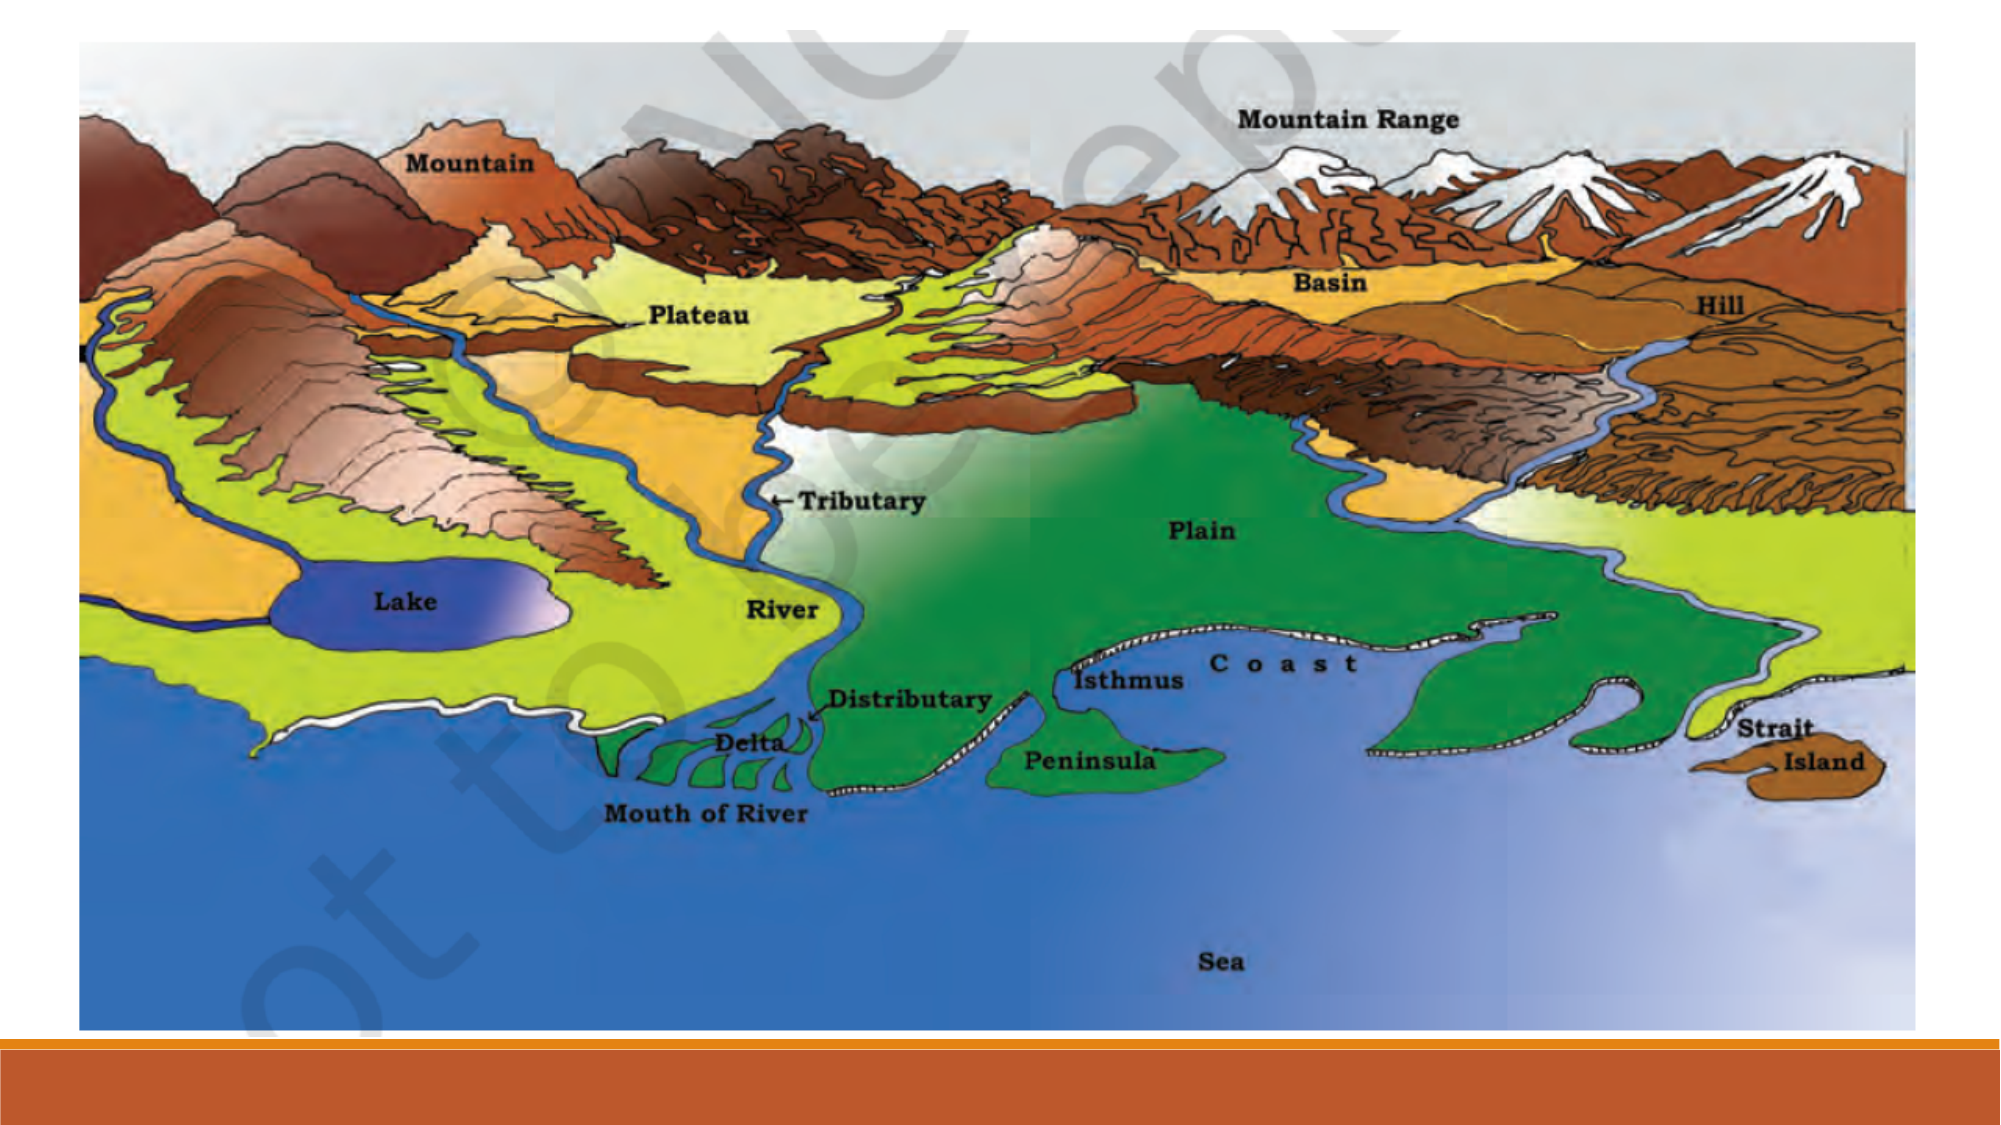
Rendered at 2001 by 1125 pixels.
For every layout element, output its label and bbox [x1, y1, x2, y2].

picture [78, 29, 1922, 1037]
